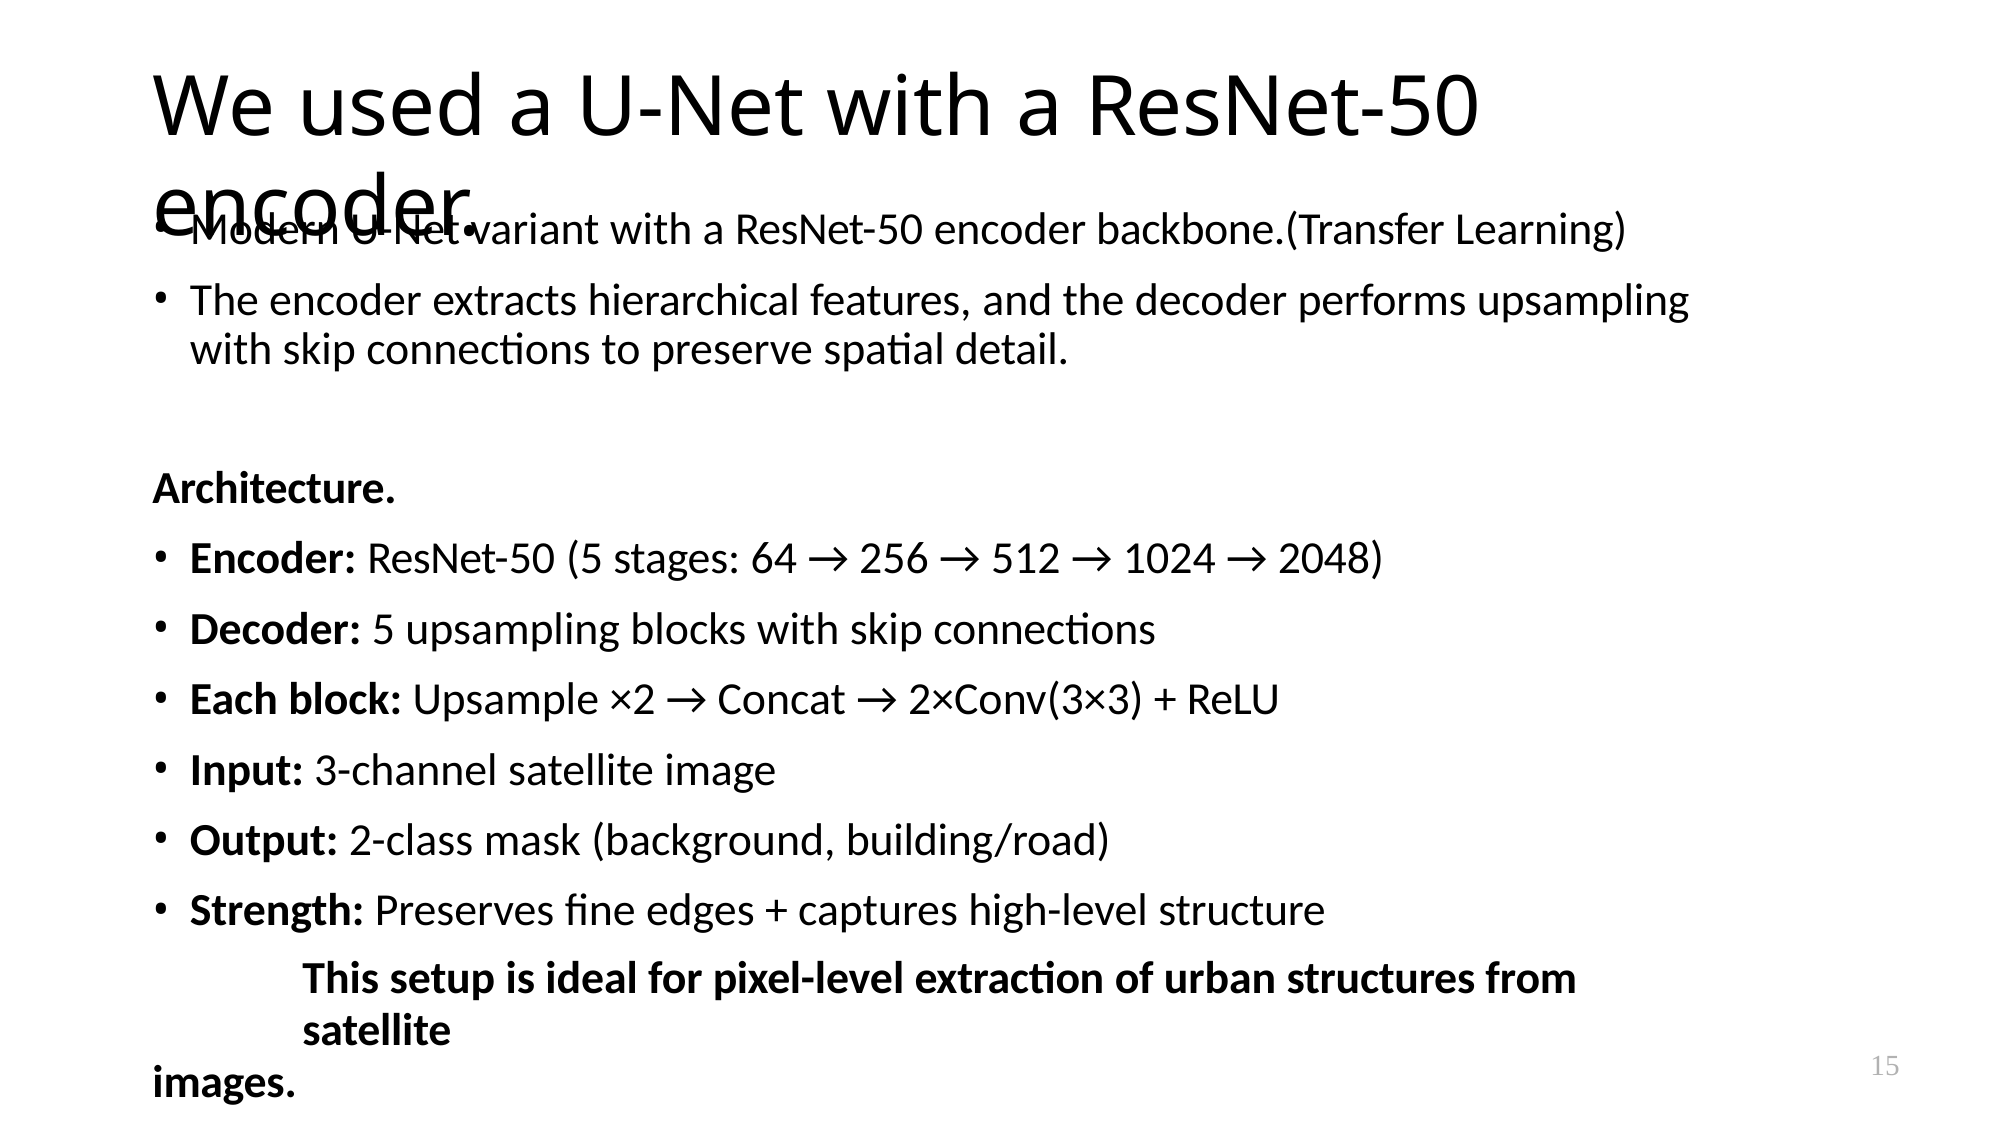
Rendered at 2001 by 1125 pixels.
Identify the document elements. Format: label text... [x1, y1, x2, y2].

title We used a U-Net with a ResNet-50 encoder. [150, 50, 1618, 180]
slide_number 15 [1440, 1046, 1900, 1092]
text_box Modern U-Net variant with a ResNet-50 encoder backbone.(Transfer Learning) The encoder extracts hierarchical features, and the decoder performs upsampling with skip connections to preserve spatial detail. Architecture. Encoder: ResNet-50 (5 stages: 64 → 256 → 512 → 1024 → 2048) Decoder: 5 upsampling blocks with skip connections Each block: Upsample ×2 → Concat → 2×Conv(3×3) + ReLU Input: 3-channel satellite image Output: 2-class mask (background, building/road) Strength: Preserves fine edges + captures high-level structure This setup is ideal for pixel-level extraction of urban structures from satellite images. [150, 180, 1752, 1107]
